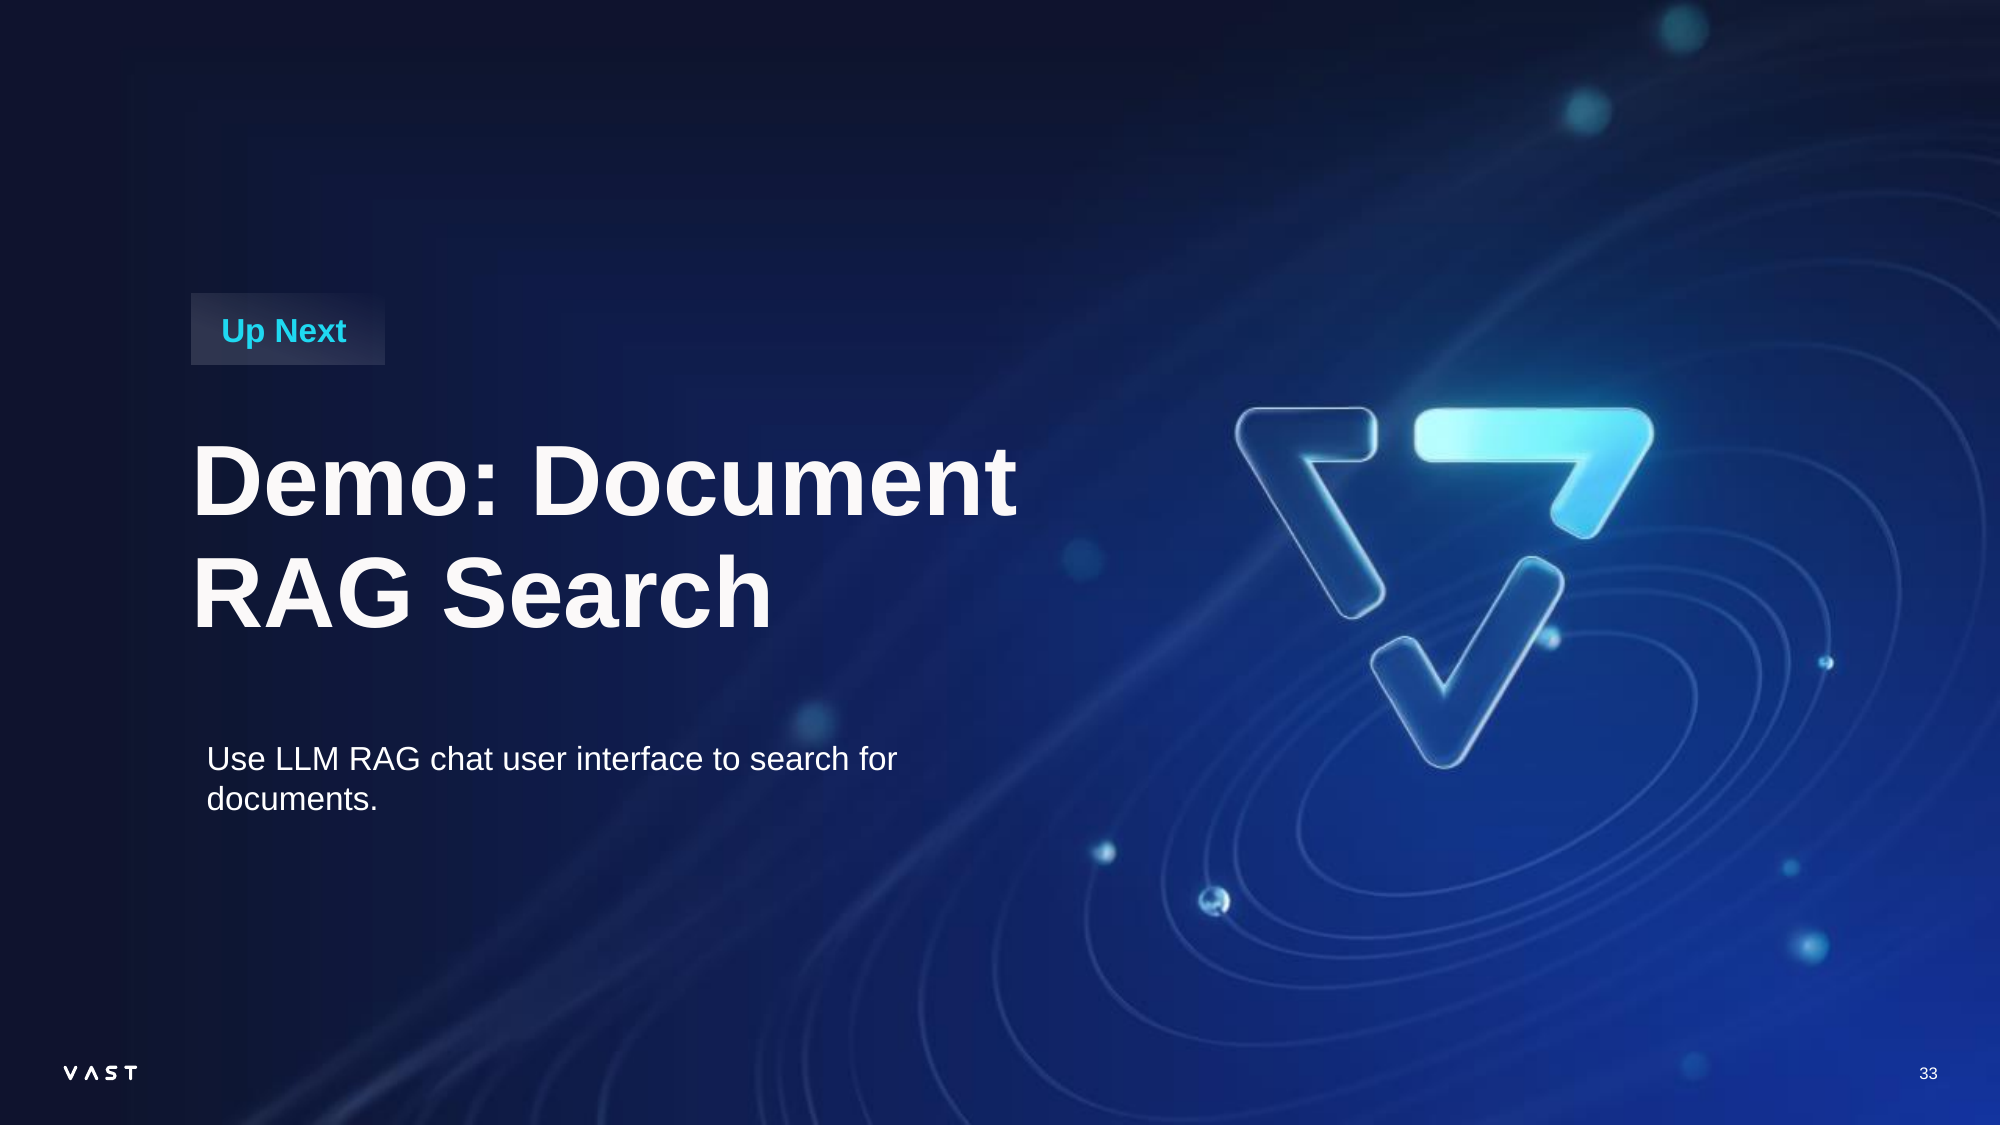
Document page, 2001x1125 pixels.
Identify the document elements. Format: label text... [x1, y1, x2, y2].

title Demo: Document RAG Search [191, 416, 1200, 651]
list Up Next [191, 293, 385, 365]
list Use LLM RAG chat user interface to search for documents. [191, 729, 1022, 856]
picture [0, 0, 2000, 1125]
slide_number 33 [1887, 1042, 1970, 1103]
